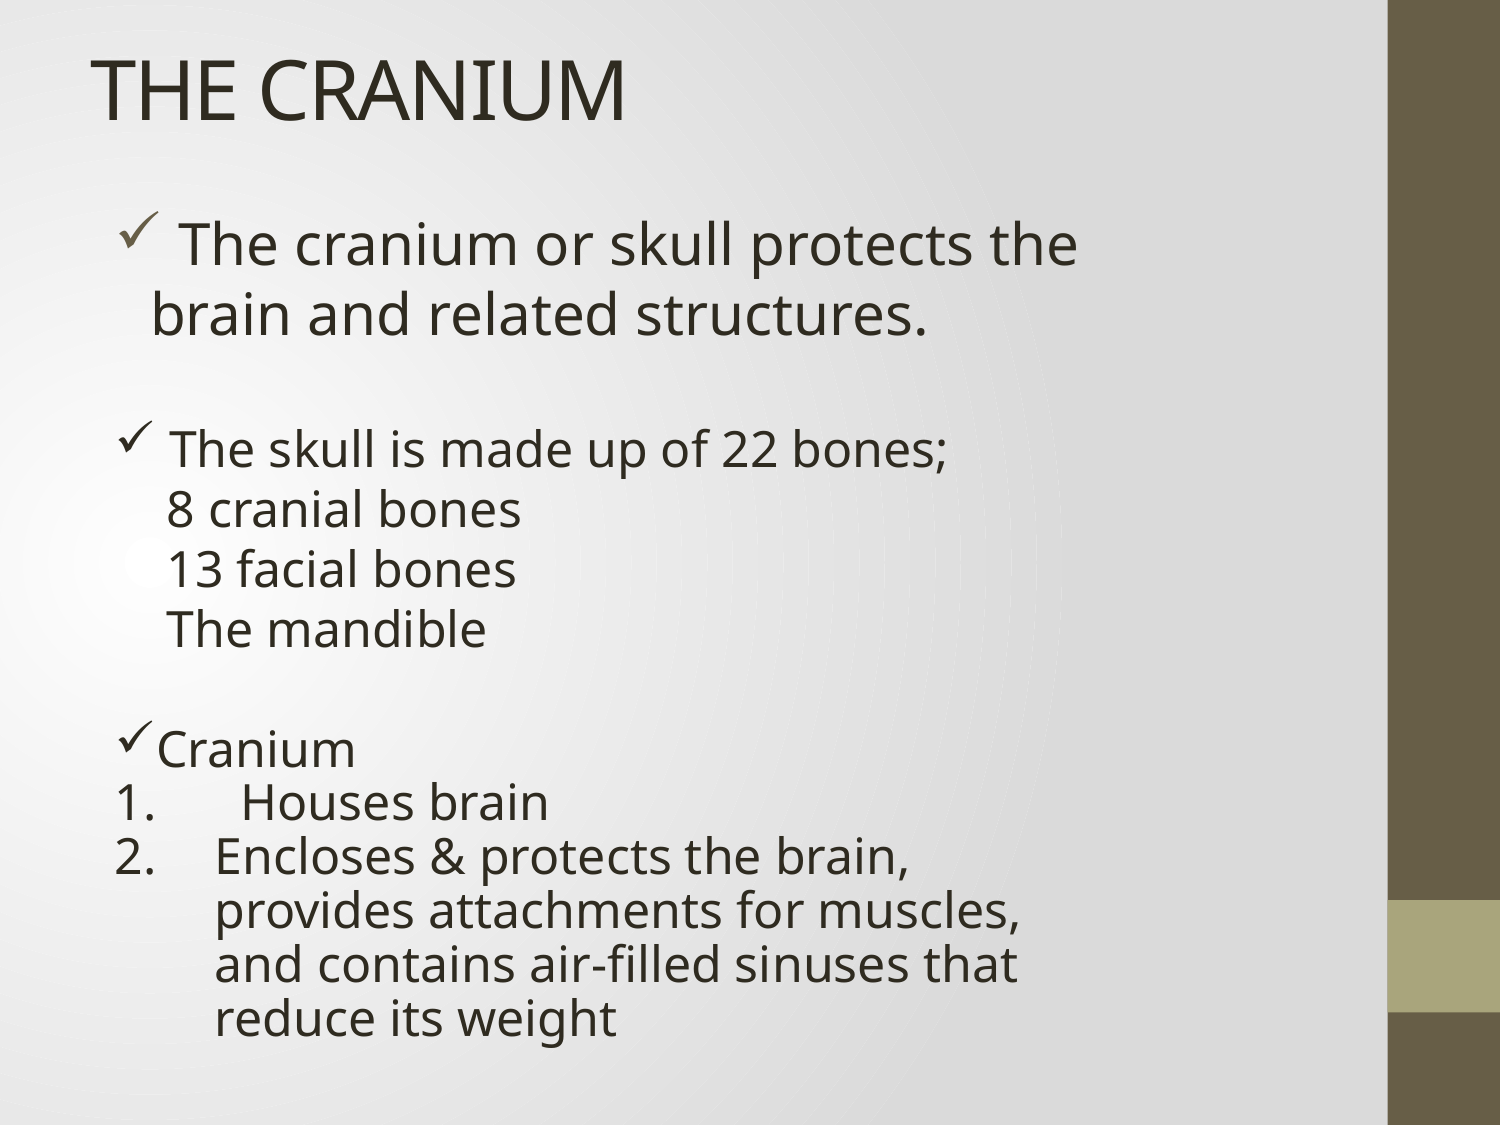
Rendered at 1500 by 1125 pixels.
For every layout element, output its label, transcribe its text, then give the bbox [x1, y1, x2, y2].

title THE CRANIUM [75, 0, 1425, 188]
text_box The cranium or skull protects the brain and related structures. The skull is made up of 22 bones; 8 cranial bones 13 facial bones The mandible Cranium Houses brain Encloses & protects the brain, provides attachments for muscles, and contains air-filled sinuses that reduce its weight [99, 200, 1120, 1115]
